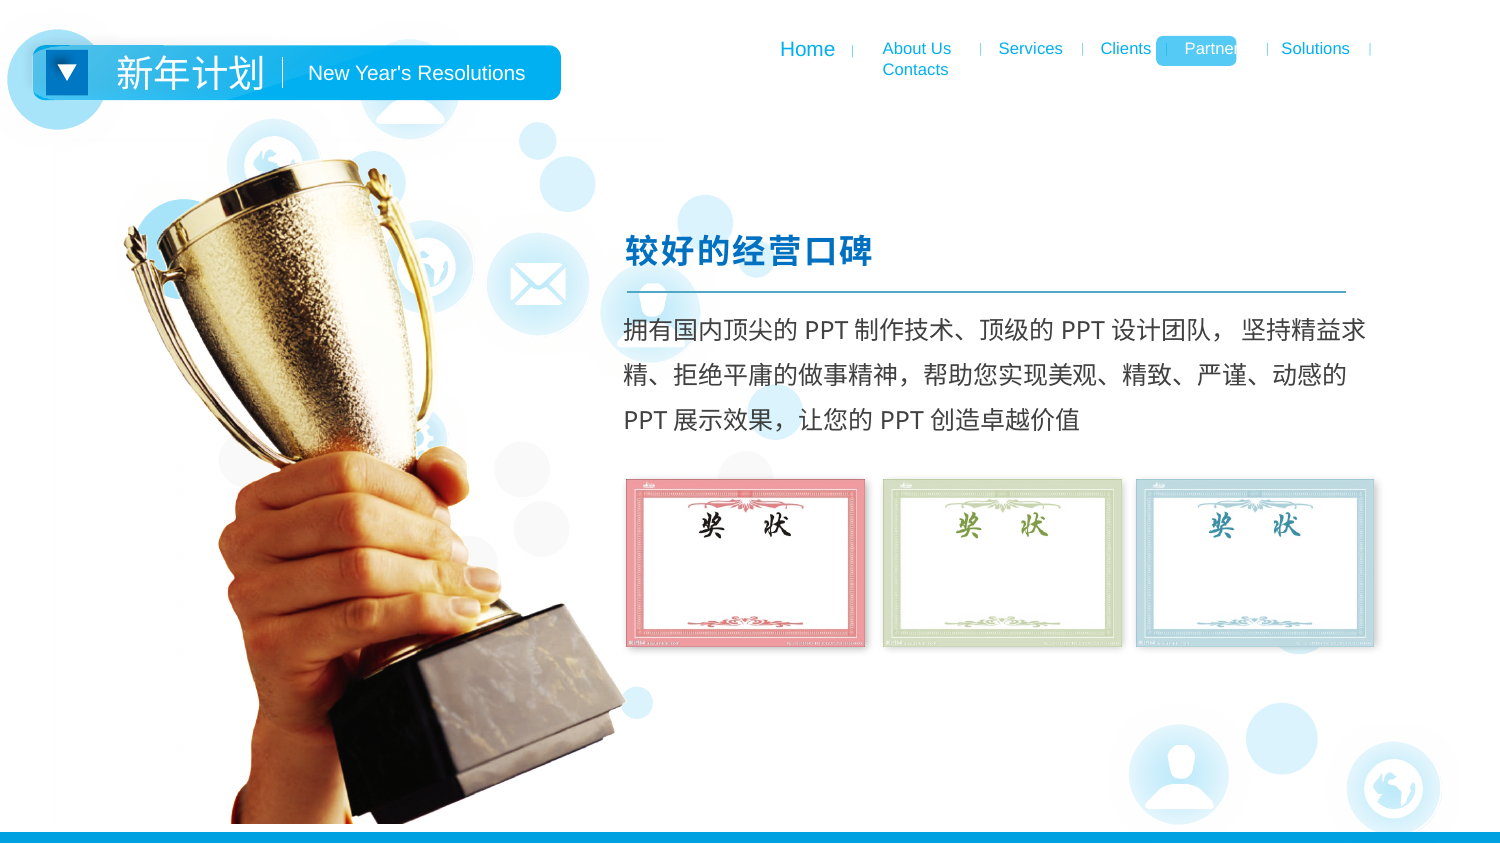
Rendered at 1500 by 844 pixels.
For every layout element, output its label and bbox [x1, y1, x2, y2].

text_box [608, 222, 1382, 444]
picture [1135, 479, 1375, 647]
picture [883, 479, 1122, 647]
text_box [765, 28, 1466, 70]
picture [53, 139, 865, 824]
text_box [32, 42, 562, 104]
